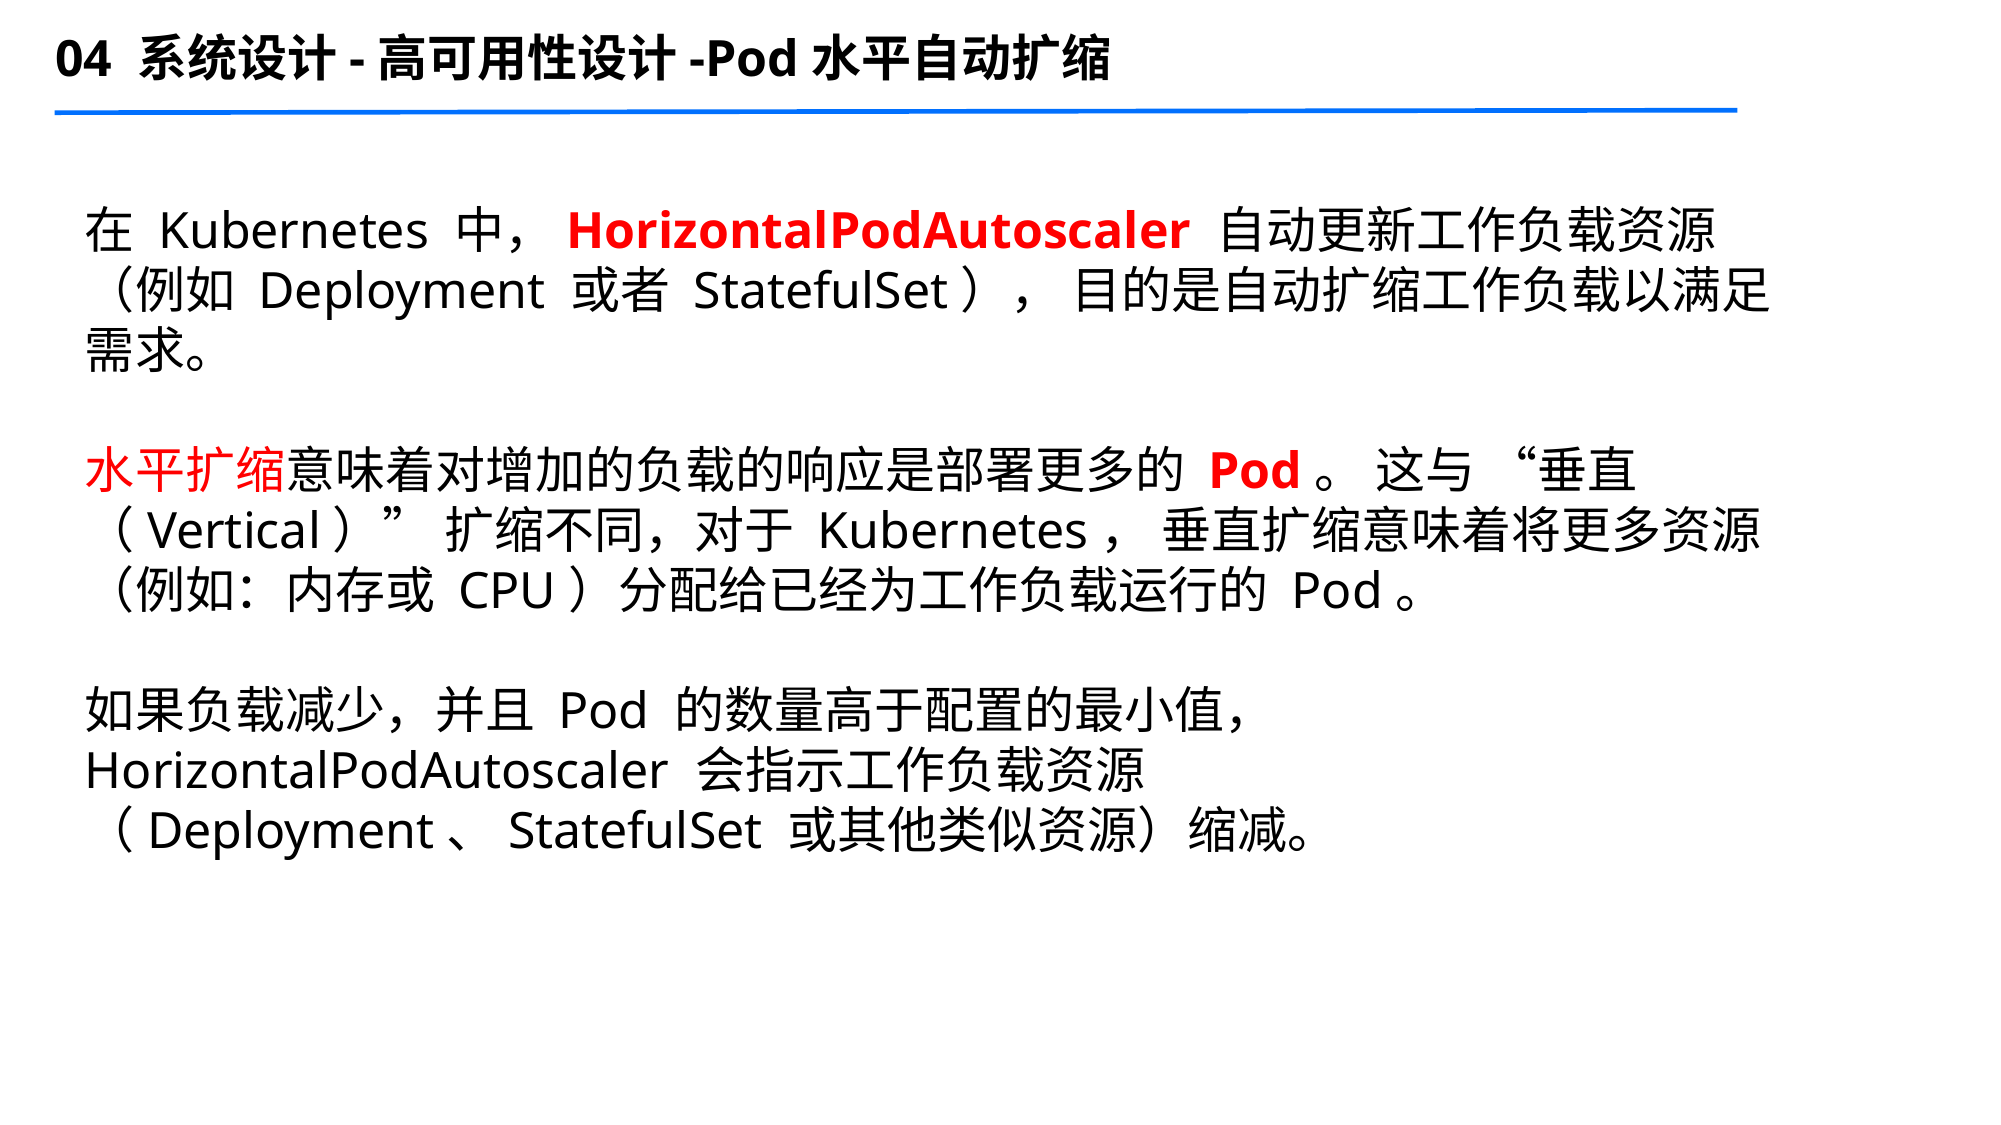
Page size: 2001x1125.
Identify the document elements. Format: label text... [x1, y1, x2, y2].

text_box 04 系统设计-高可用性设计-Pod水平自动扩缩 [40, 19, 1127, 95]
text_box 在 Kubernetes 中，HorizontalPodAutoscaler 自动更新工作负载资源 （例如 Deployment 或者 StatefulSet）， 目的是自动扩缩工作负载以满足需求。 水平扩缩意味着对增加的负载的响应是部署更多的 Pod。 这与 “垂直（Vertical）” 扩缩不同，对于 Kubernetes， 垂直扩缩意味着将更多资源（例如：内存或 CPU）分配给已经为工作负载运行的 Pod。 如果负载减少，并且 Pod 的数量高于配置的最小值， HorizontalPodAutoscaler 会指示工作负载资源（Deployment、StatefulSet 或其他类似资源）缩减。 [70, 191, 1797, 867]
